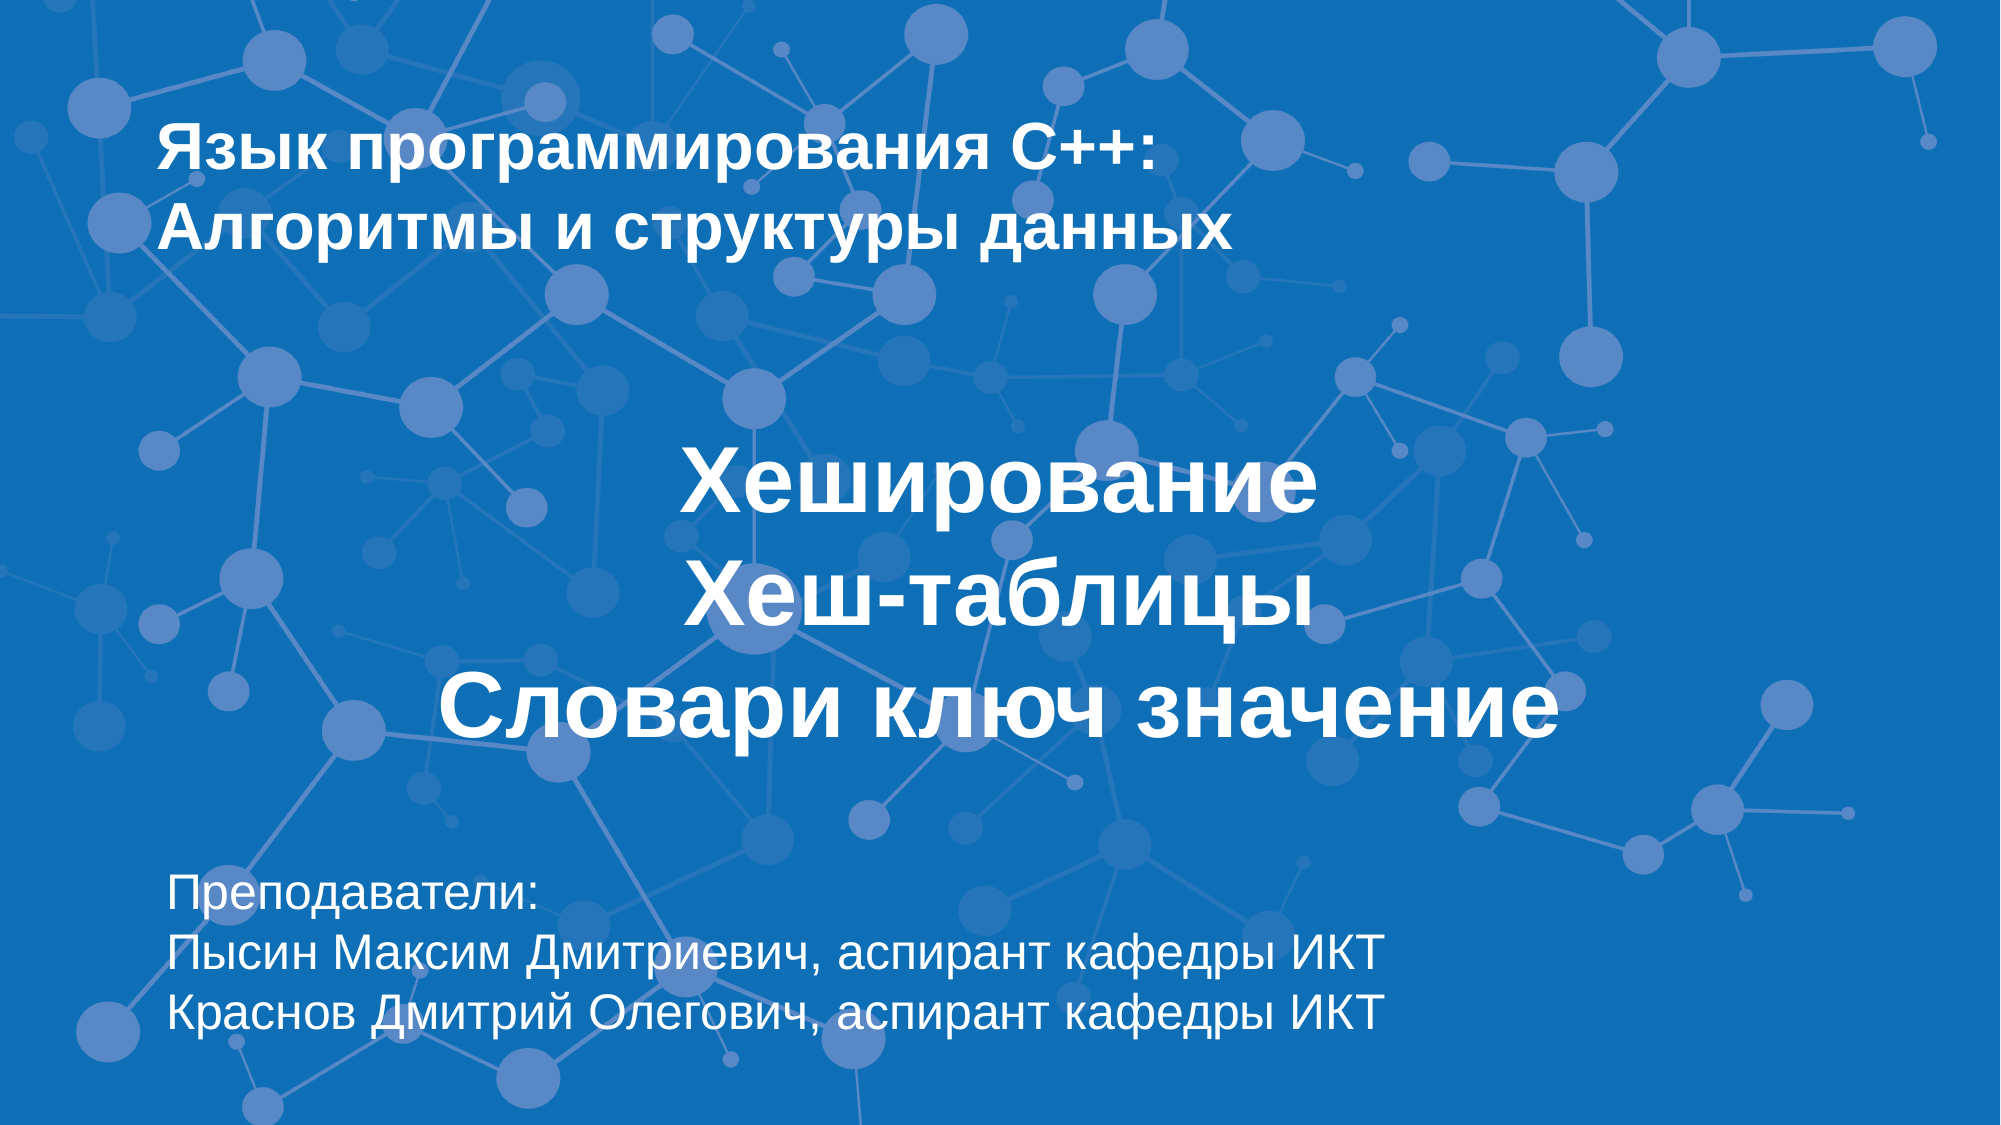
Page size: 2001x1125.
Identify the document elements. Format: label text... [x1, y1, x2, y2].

text_box Преподаватели: Пысин Максим Дмитриевич, аспирант кафедры ИКТ Краснов Дмитрий Олегович, аспирант кафедры ИКТ [155, 853, 1398, 1045]
text_box Язык программирования С++: Алгоритмы и структуры данных [145, 97, 1246, 269]
picture [0, 0, 2001, 1125]
text_box Хеширование Хеш-таблицы Словари ключ значение [427, 413, 1573, 762]
